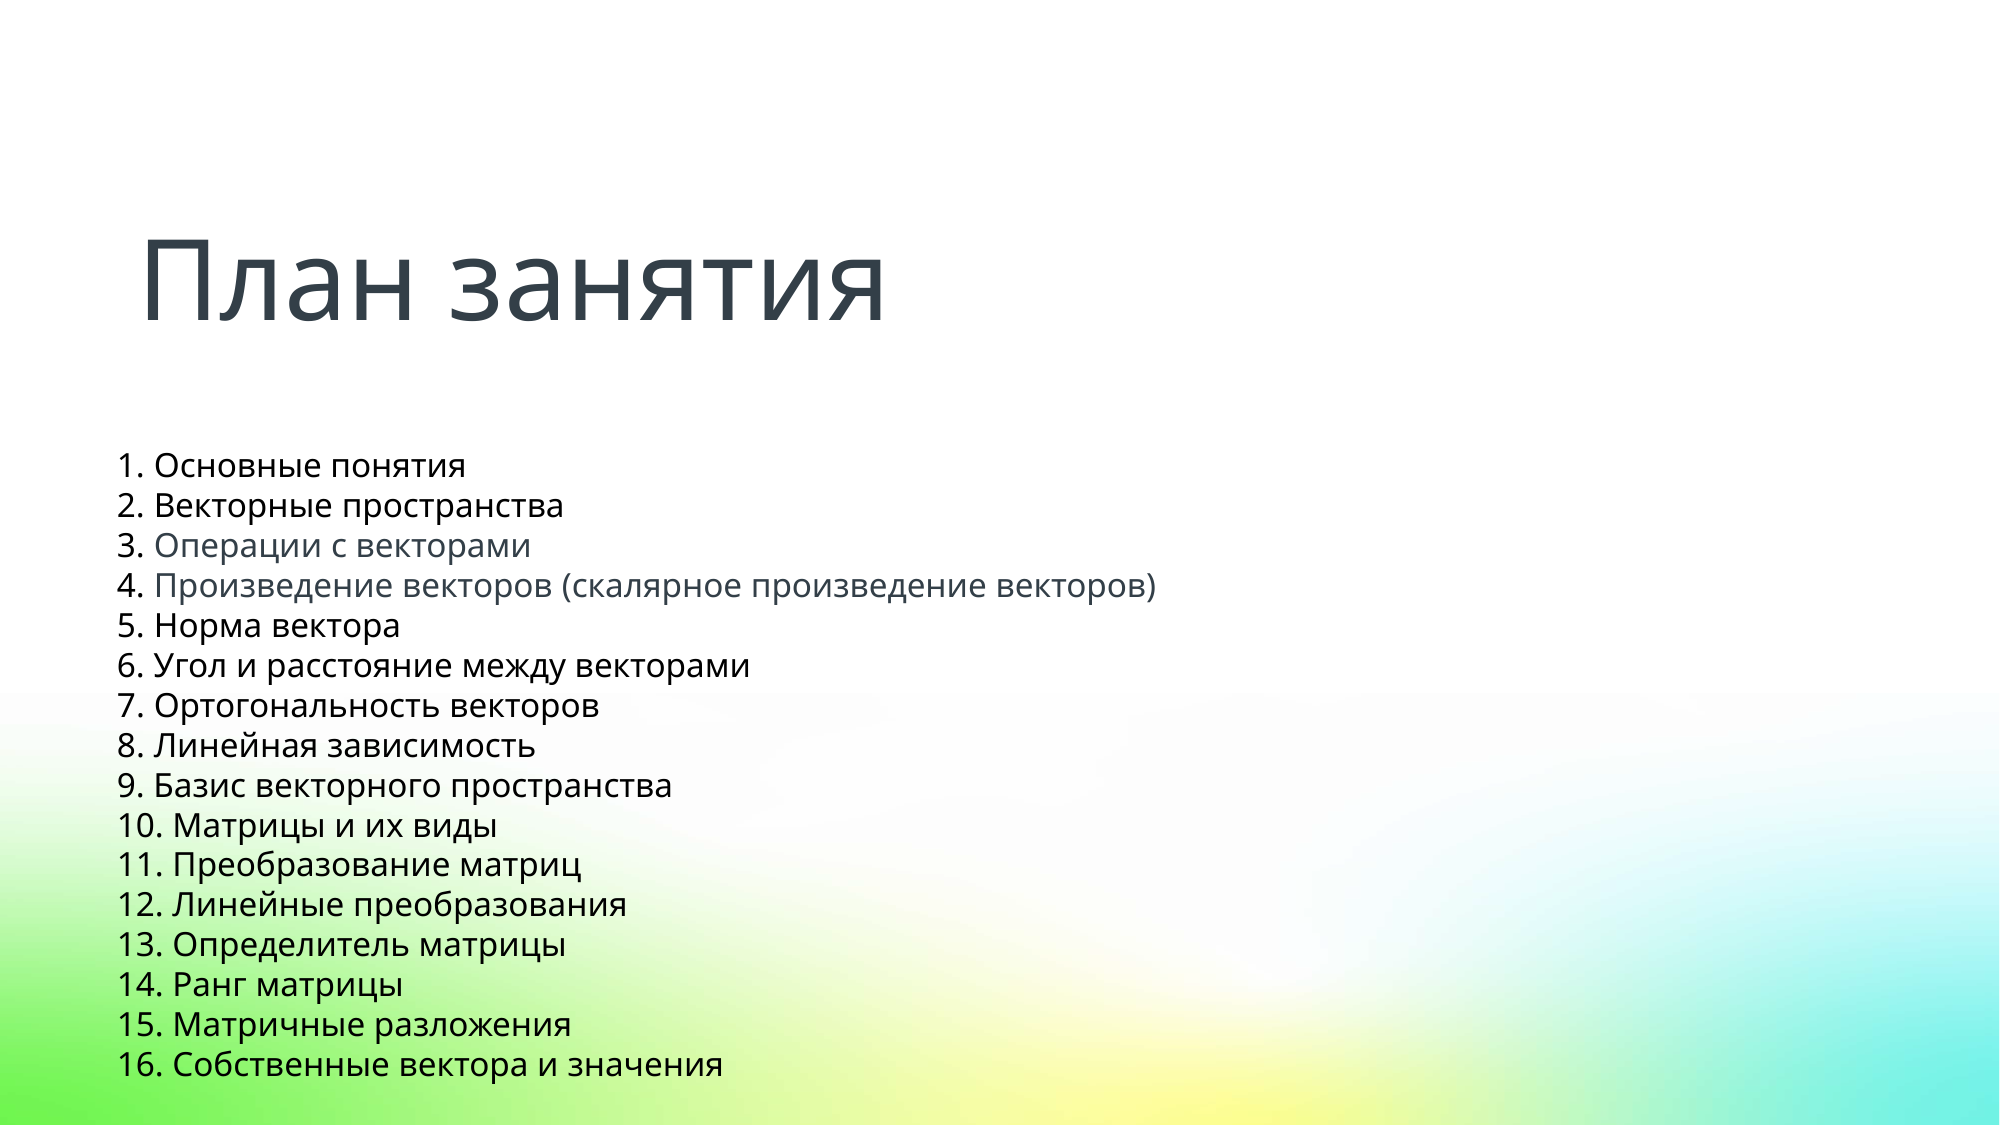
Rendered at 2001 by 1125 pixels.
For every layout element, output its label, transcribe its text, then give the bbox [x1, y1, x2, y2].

picture [0, 693, 2000, 1125]
text_box 1. Основные понятия 2. Векторные пространства 3. Операции с векторами 4. Произведение векторов (скалярное произведение векторов) 5. Норма вектора 6. Угол и расстояние между векторами 7. Ортогональность векторов 8. Линейная зависимость 9. Базис векторного пространства 10. Матрицы и их виды 11. Преобразование матриц 12. Линейные преобразования 13. Определитель матрицы 14. Ранг матрицы 15. Матричные разложения 16. Собственные вектора и значения [116, 444, 1888, 1106]
text_box План занятия [137, 208, 1501, 357]
